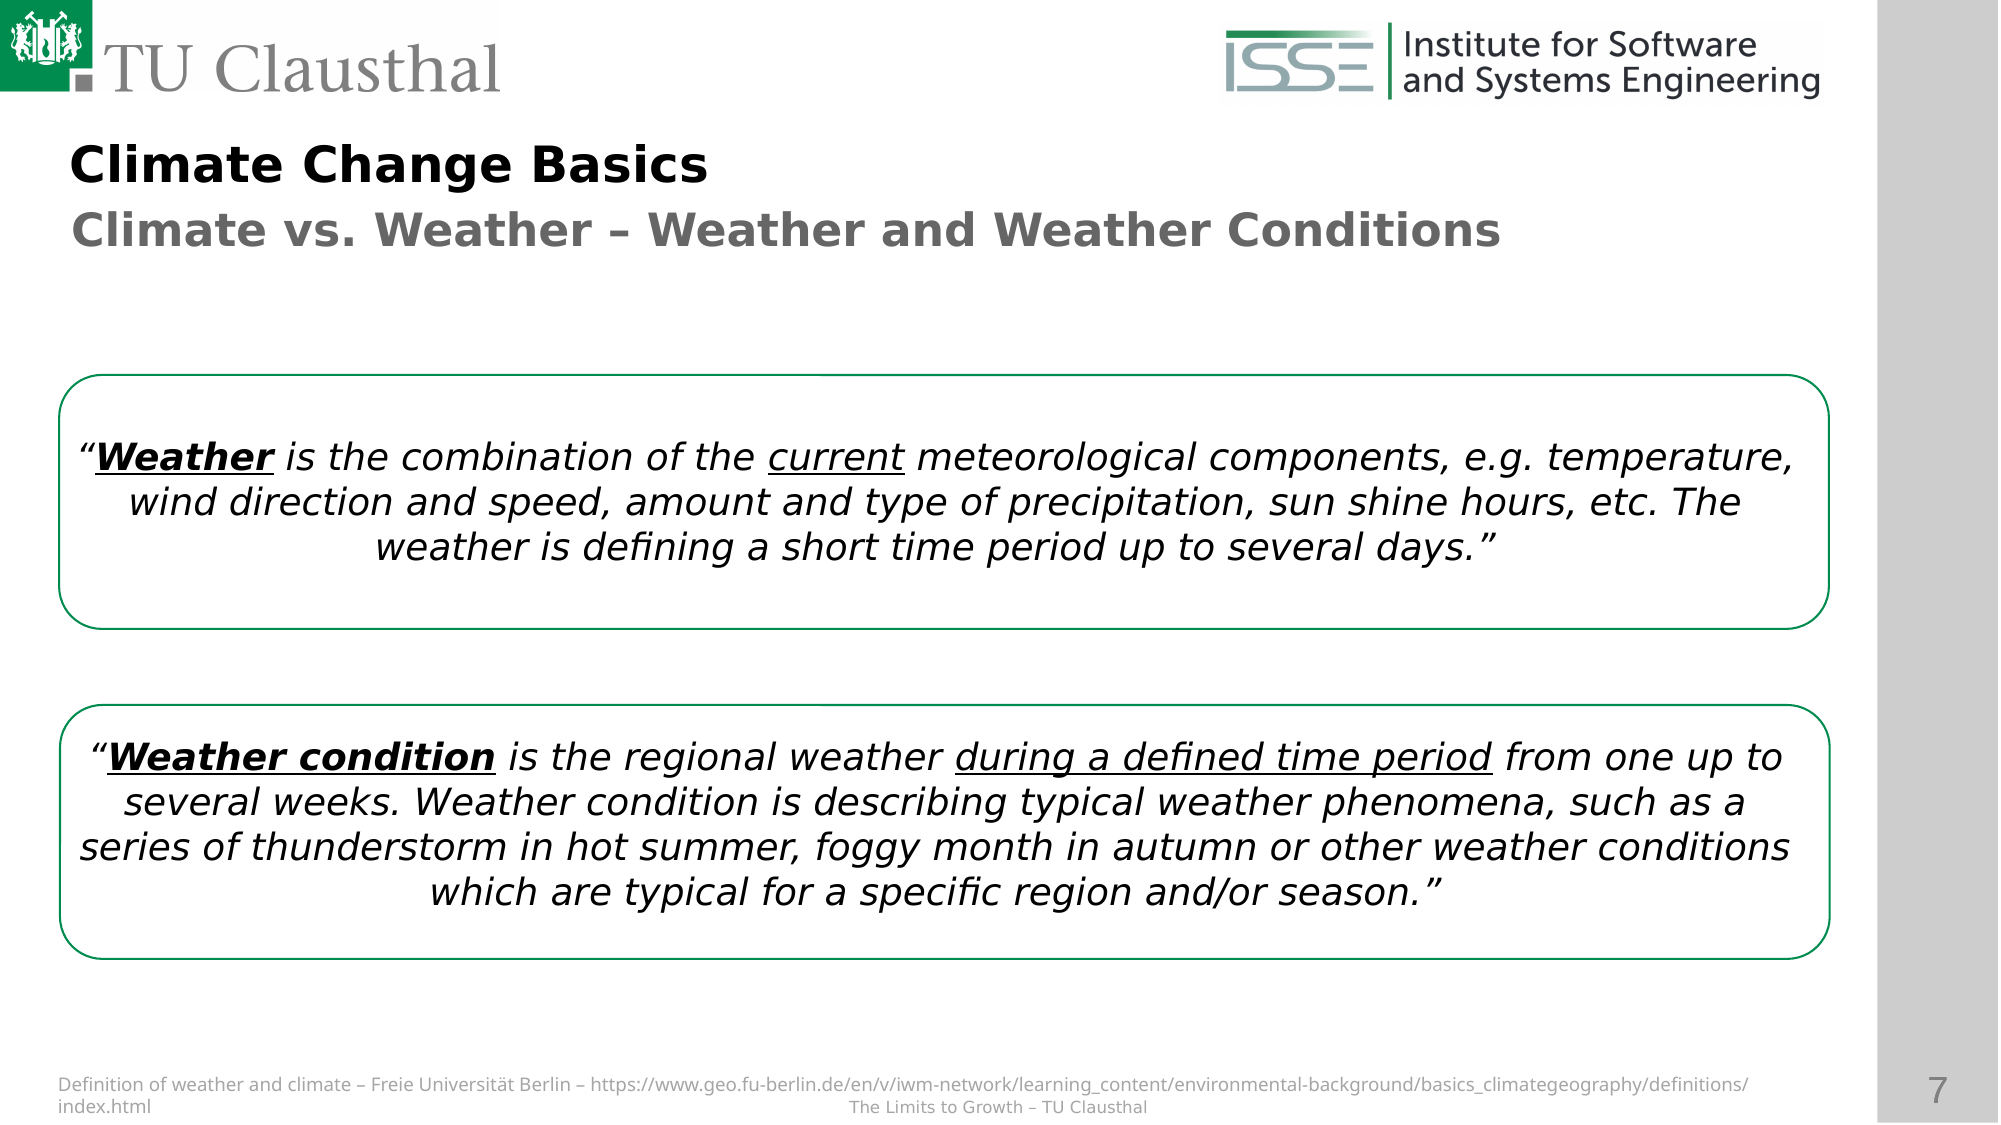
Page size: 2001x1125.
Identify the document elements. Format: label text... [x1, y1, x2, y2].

picture [1218, 22, 1825, 106]
text_box [58, 703, 1831, 960]
text_box [58, 373, 1830, 630]
text_box Climate vs. Weather – Weather and Weather Conditions [70, 188, 1769, 269]
text_box “Weather is the combination of the current meteorological components, e.g. temperature, wind direction and speed, amount and type of precipitation, sun shine hours, etc. The weather is defining a short time period up to several days.” “Weather condition is the regional weather during a defined time period from one up to several weeks. Weather condition is describing typical weather phenomena, such as a series of thunderstorm in hot summer, foggy month in autumn or other weather conditions which are typical for a specific region and/or season.” [55, 208, 1817, 1033]
text_box Climate Change Basics [55, 125, 1817, 206]
text_box Definition of weather and climate – Freie Universität Berlin – https://www.geo.fu-berlin.de/en/v/iwm-network/learning_content/environmental-background/basics_climategeography/definitions/index.html [43, 1064, 1814, 1125]
picture [0, 0, 500, 92]
